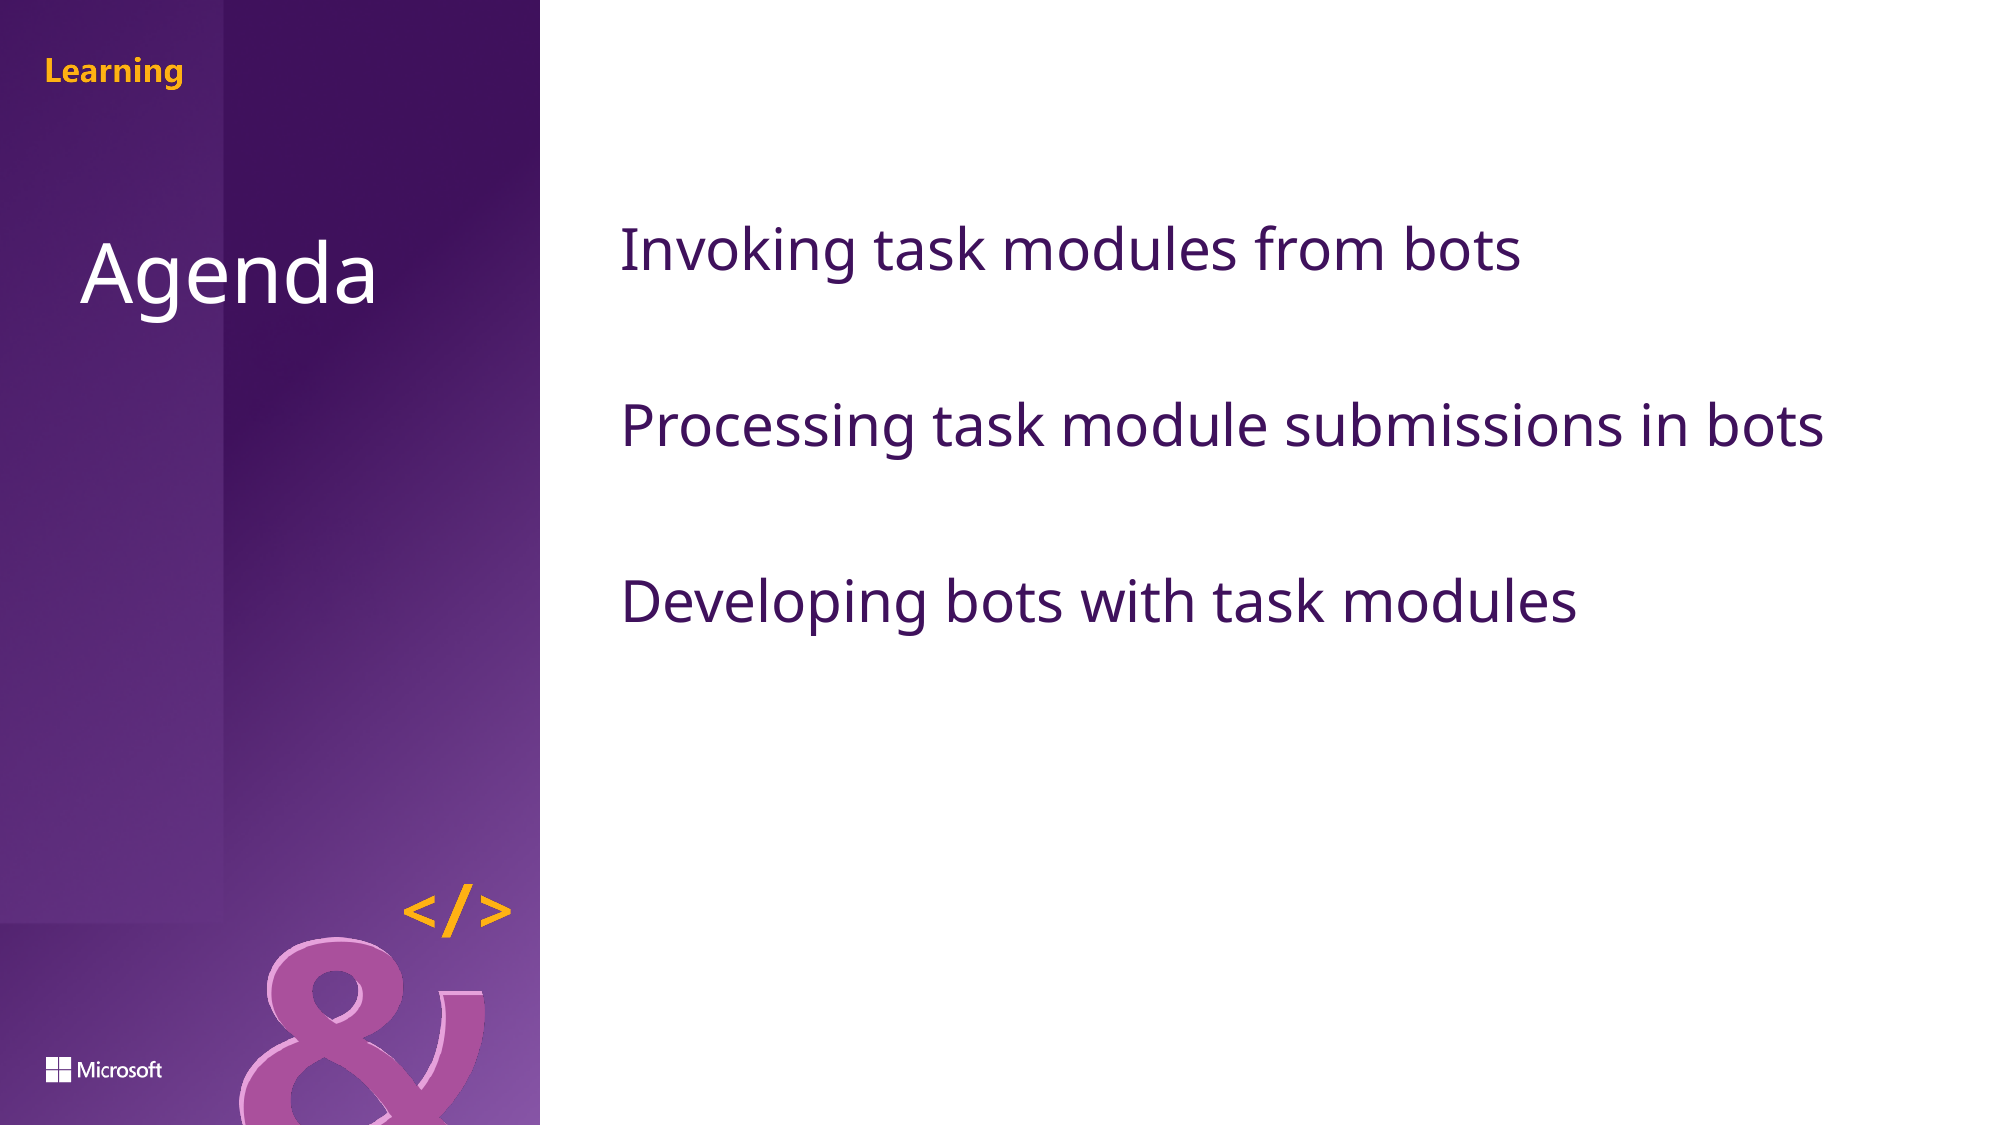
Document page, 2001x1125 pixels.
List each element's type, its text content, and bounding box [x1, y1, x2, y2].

list Invoking task modules from bots Processing task module submissions in bots Developing bots with task modules [605, 212, 1954, 1058]
picture [0, 0, 540, 1125]
